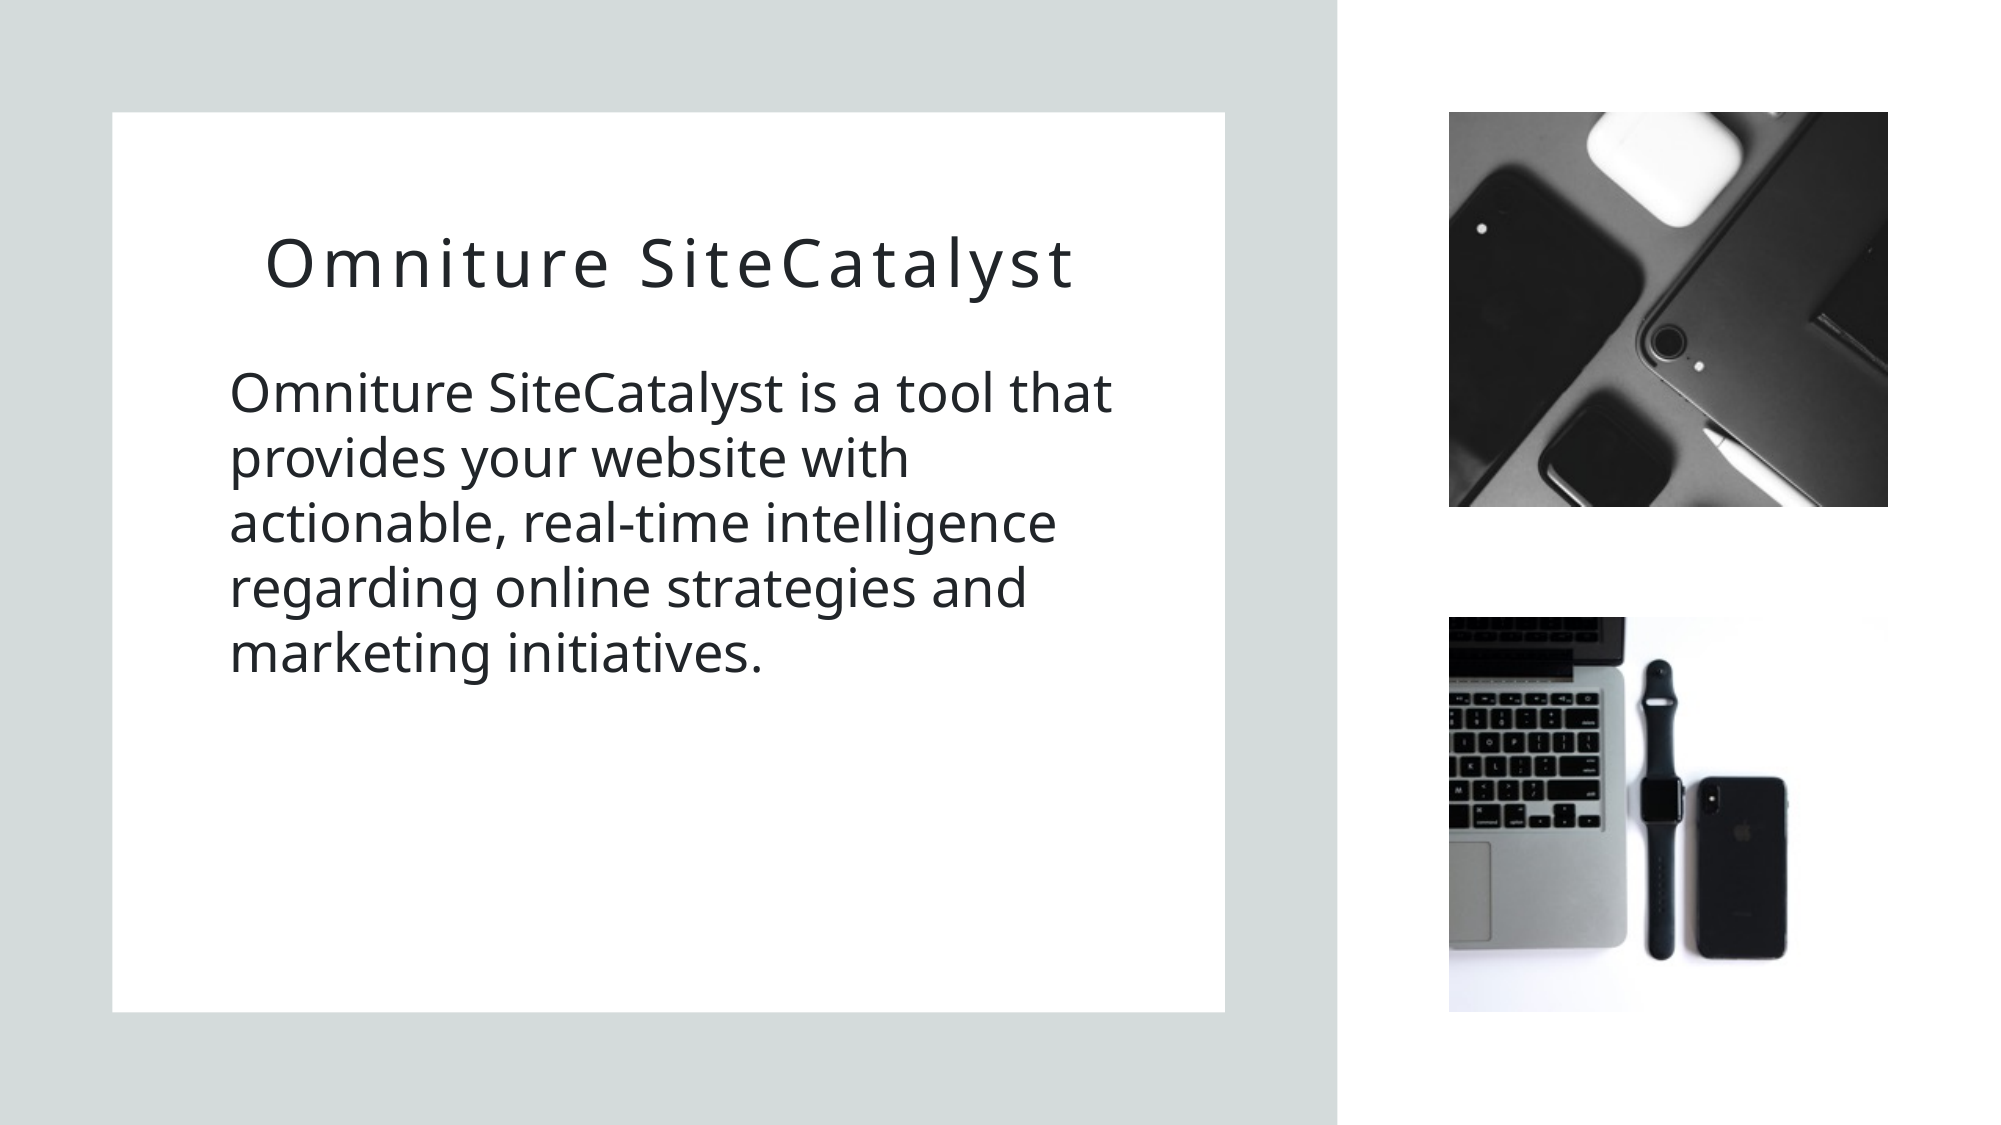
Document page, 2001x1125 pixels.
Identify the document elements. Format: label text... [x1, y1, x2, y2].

list Omniture SiteCatalyst is a tool that provides your website with actionable, real-time intelligence regarding online strategies and marketing initiatives. [214, 350, 1134, 948]
picture [1449, 112, 1888, 507]
title Omniture SiteCatalyst [208, 158, 1129, 309]
picture [1449, 617, 1888, 1013]
